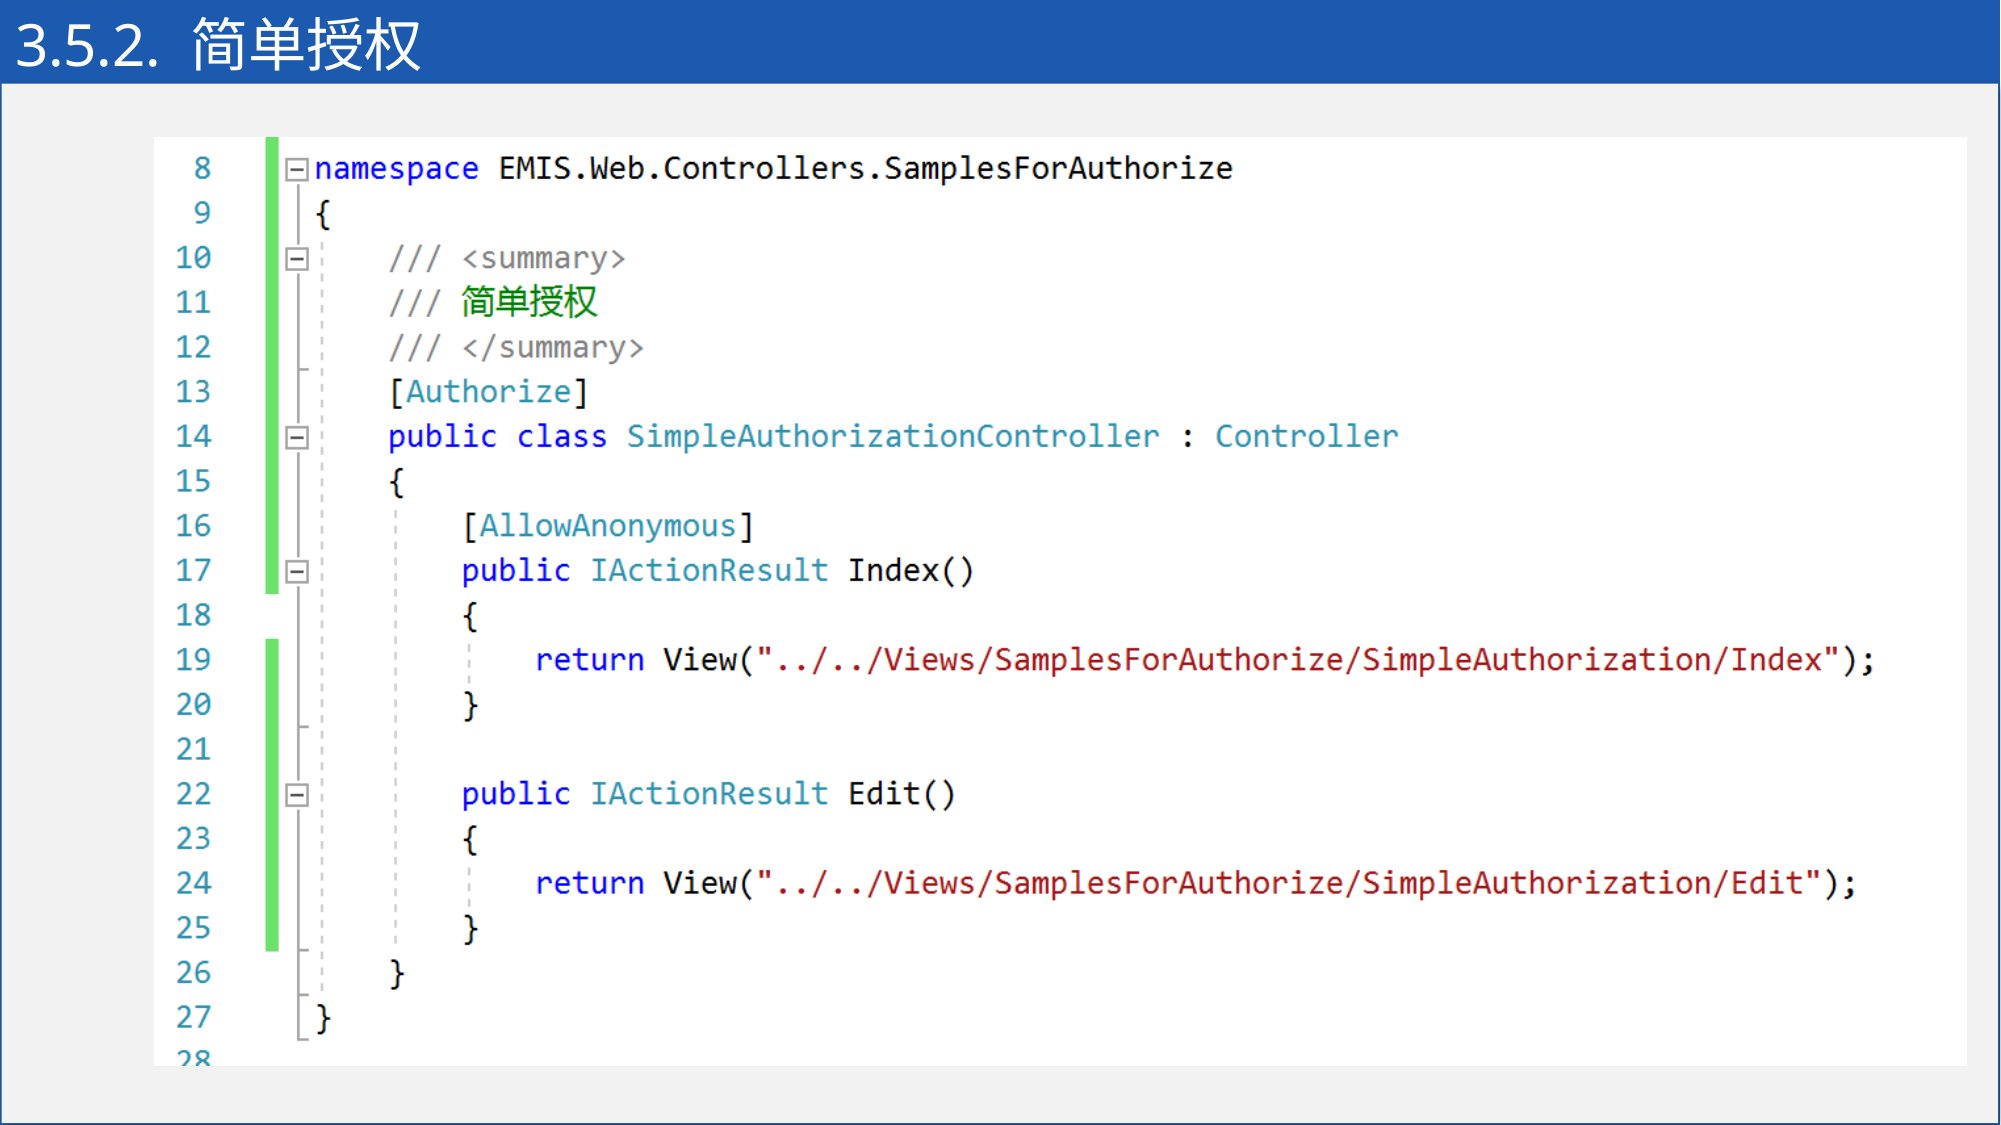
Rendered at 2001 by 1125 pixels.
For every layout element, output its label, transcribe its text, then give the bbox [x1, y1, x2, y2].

title 3.5.2. 简单授权 [0, 1, 2000, 84]
picture [154, 136, 1968, 1067]
